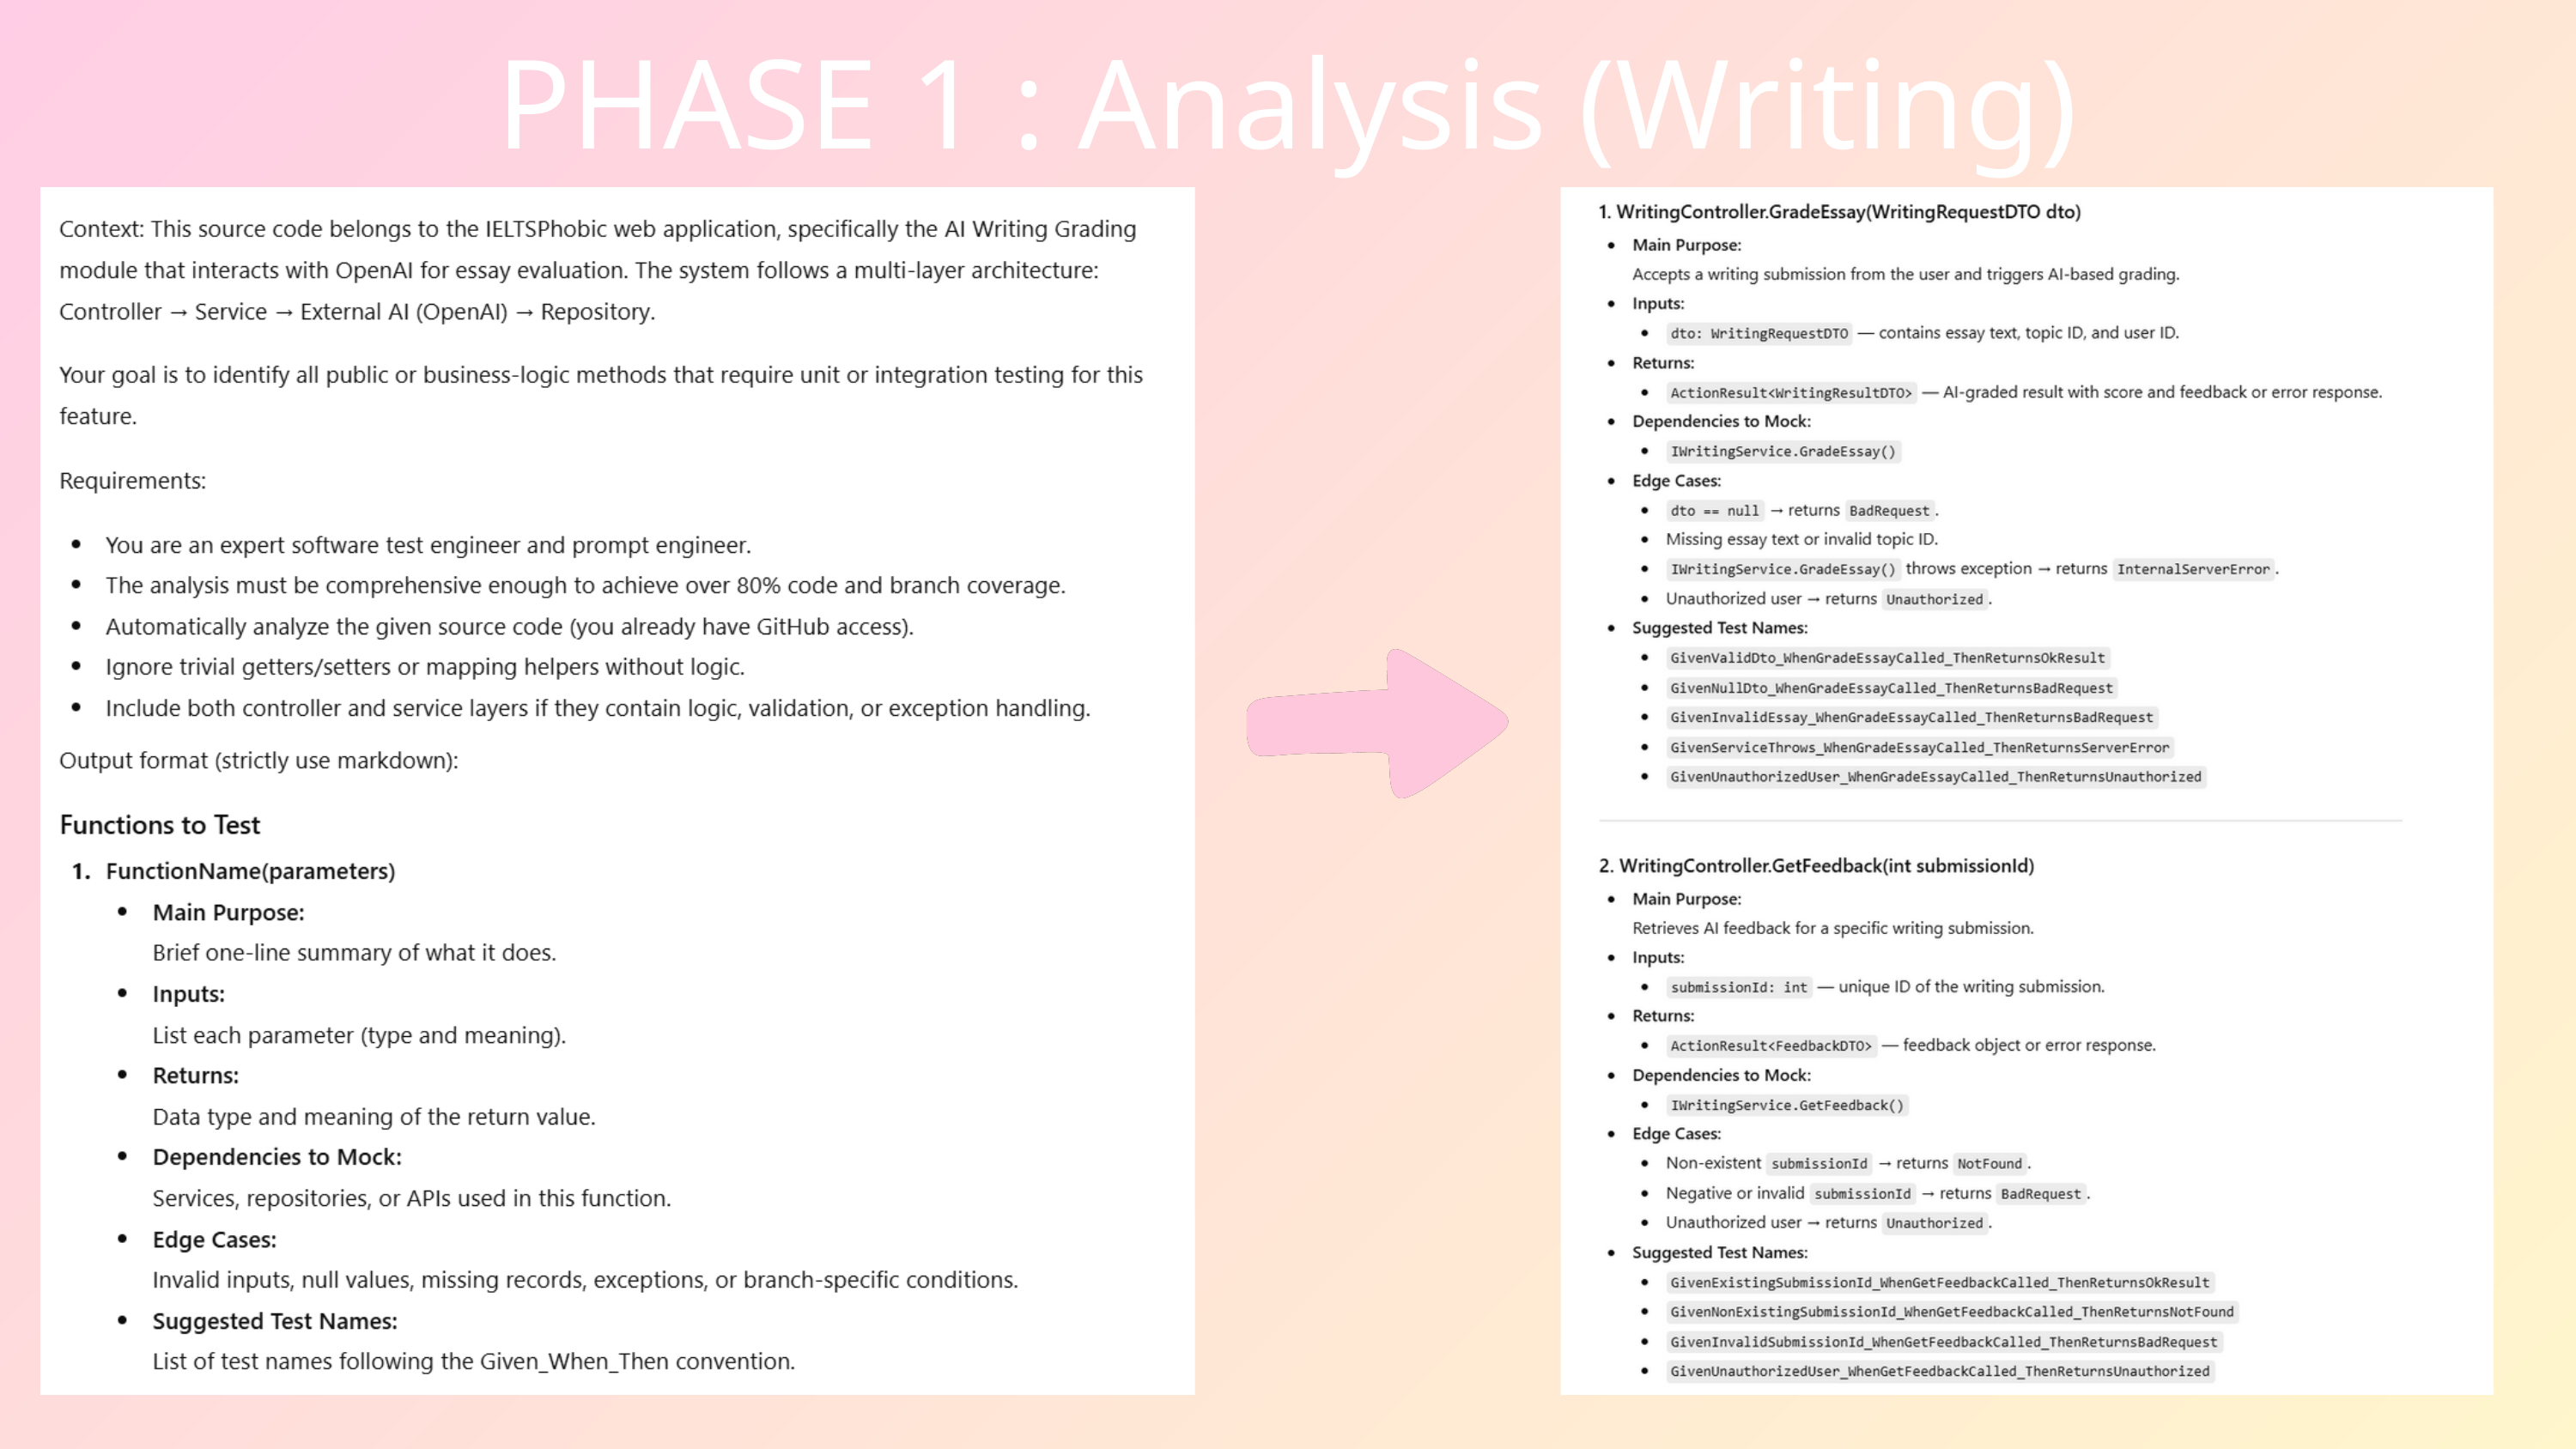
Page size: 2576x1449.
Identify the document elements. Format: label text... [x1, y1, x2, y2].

text_box [1246, 649, 1510, 799]
text_box [1560, 187, 2494, 1395]
text_box [40, 187, 1195, 1395]
text_box PHASE 1 : Analysis (Writing) [14, 1, 2562, 174]
